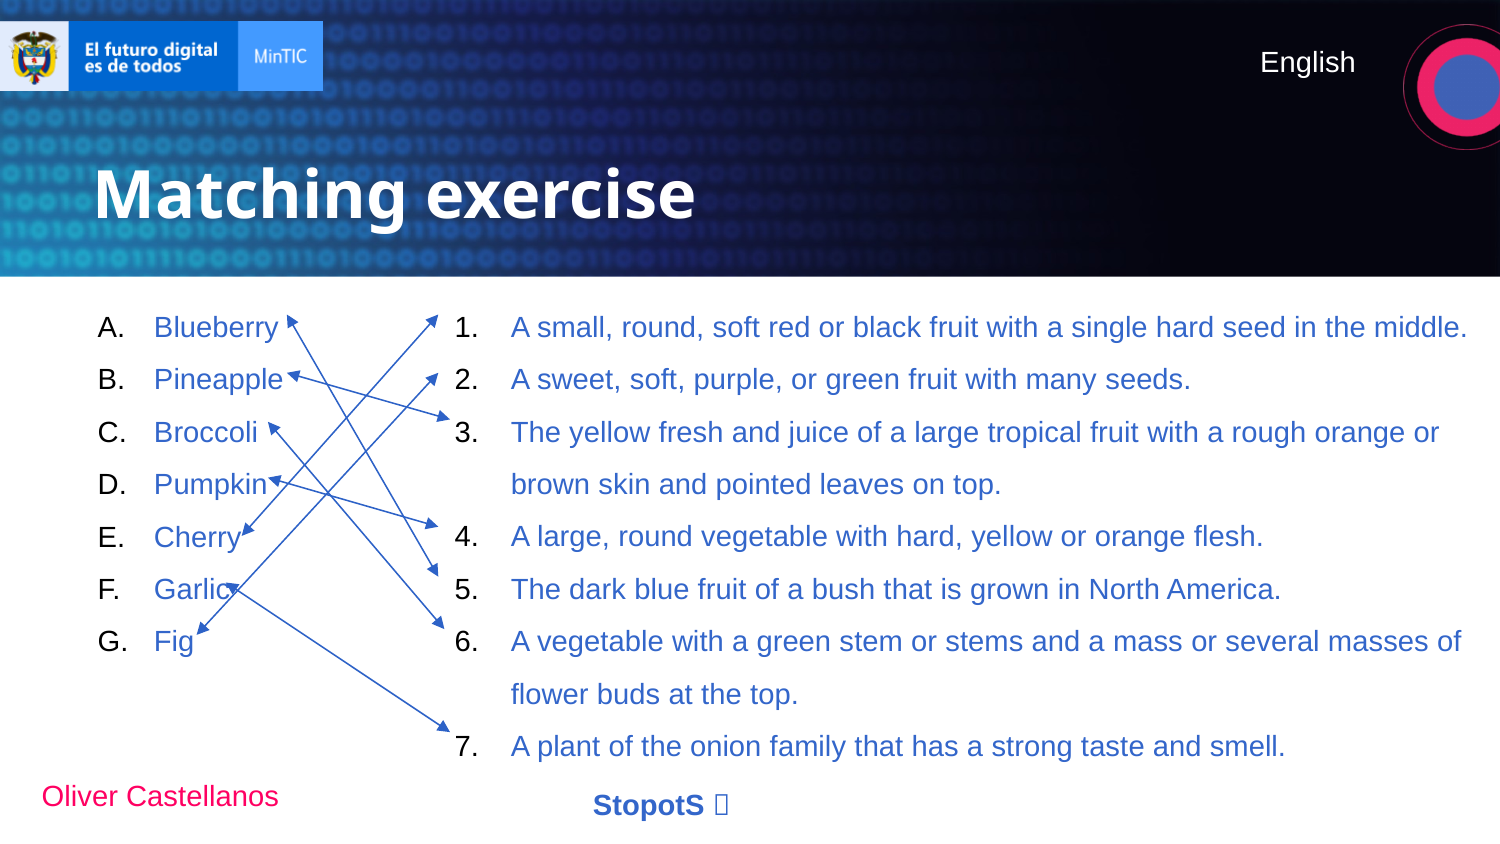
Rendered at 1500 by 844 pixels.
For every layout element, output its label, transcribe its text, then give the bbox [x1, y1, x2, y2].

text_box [286, 314, 439, 420]
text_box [241, 314, 284, 371]
list Blueberry Pineapple Broccoli Pumpkin Cherry Garlic Fig [59, 275, 350, 673]
text_box StopotS  [578, 778, 746, 829]
title Matching exercise [77, 121, 1427, 248]
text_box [267, 421, 445, 580]
picture [0, 0, 1500, 276]
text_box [196, 372, 281, 636]
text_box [443, 372, 451, 420]
text_box A small, round, soft red or black fruit with a single hard seed in the middle. A sweet, soft, purple, or green fruit with many seeds. The yellow fresh and juice of a large tropical fruit with a rough orange or brown skin and pointed leaves on top. A large, round vegetable with hard, yellow or orange flesh. The dark blue fruit of a bush that is grown in North America. A vegetable with a green stem or stems and a mass or several masses of flower buds at the top. A plant of the onion family that has a strong taste and smell. [416, 275, 1486, 723]
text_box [225, 582, 451, 733]
